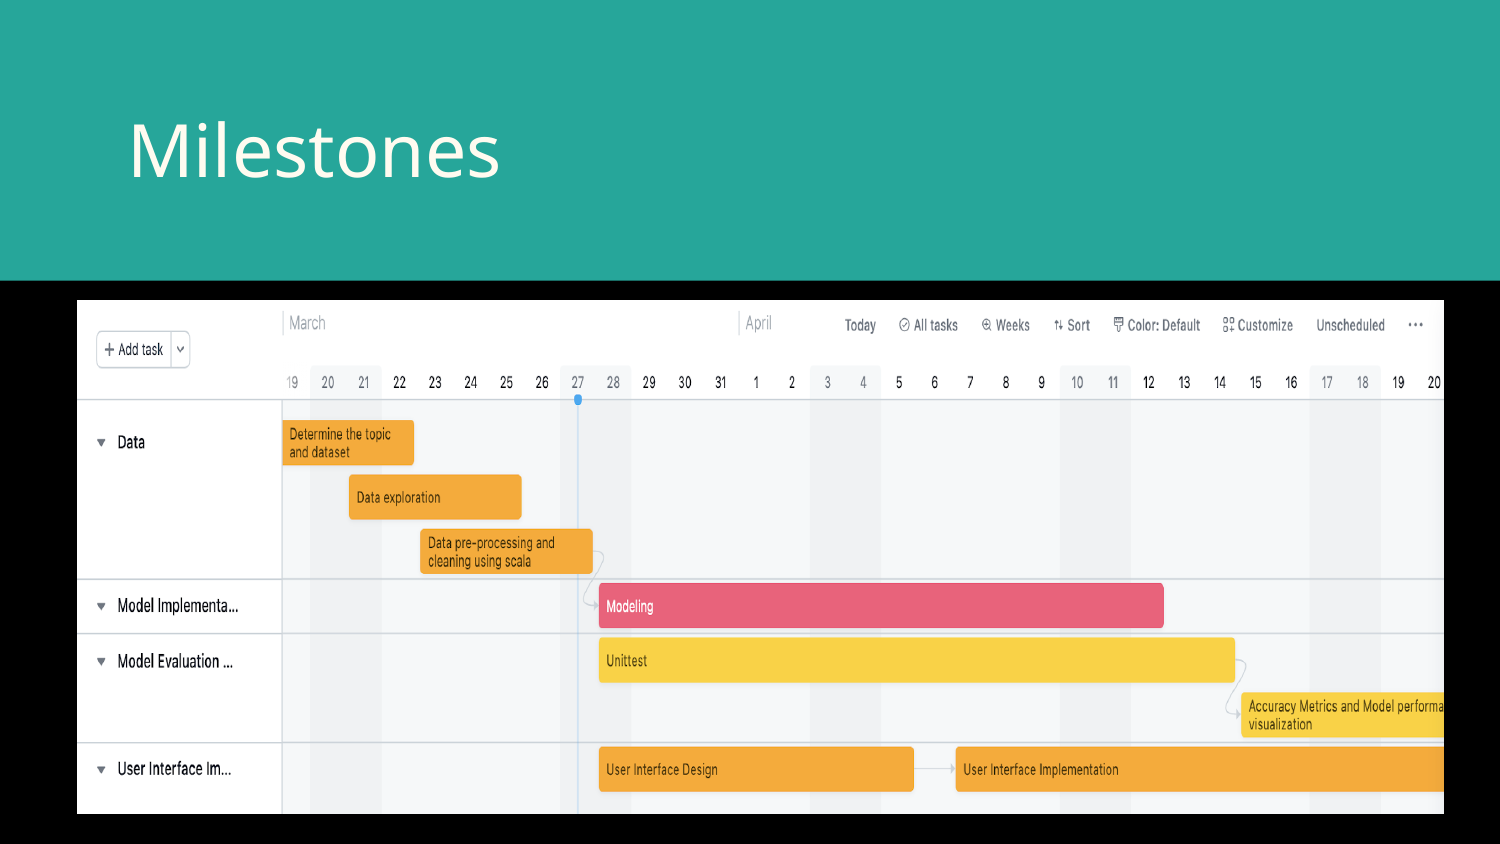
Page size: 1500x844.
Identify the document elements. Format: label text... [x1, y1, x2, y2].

title Milestones [112, 88, 1374, 208]
picture [76, 300, 1444, 815]
